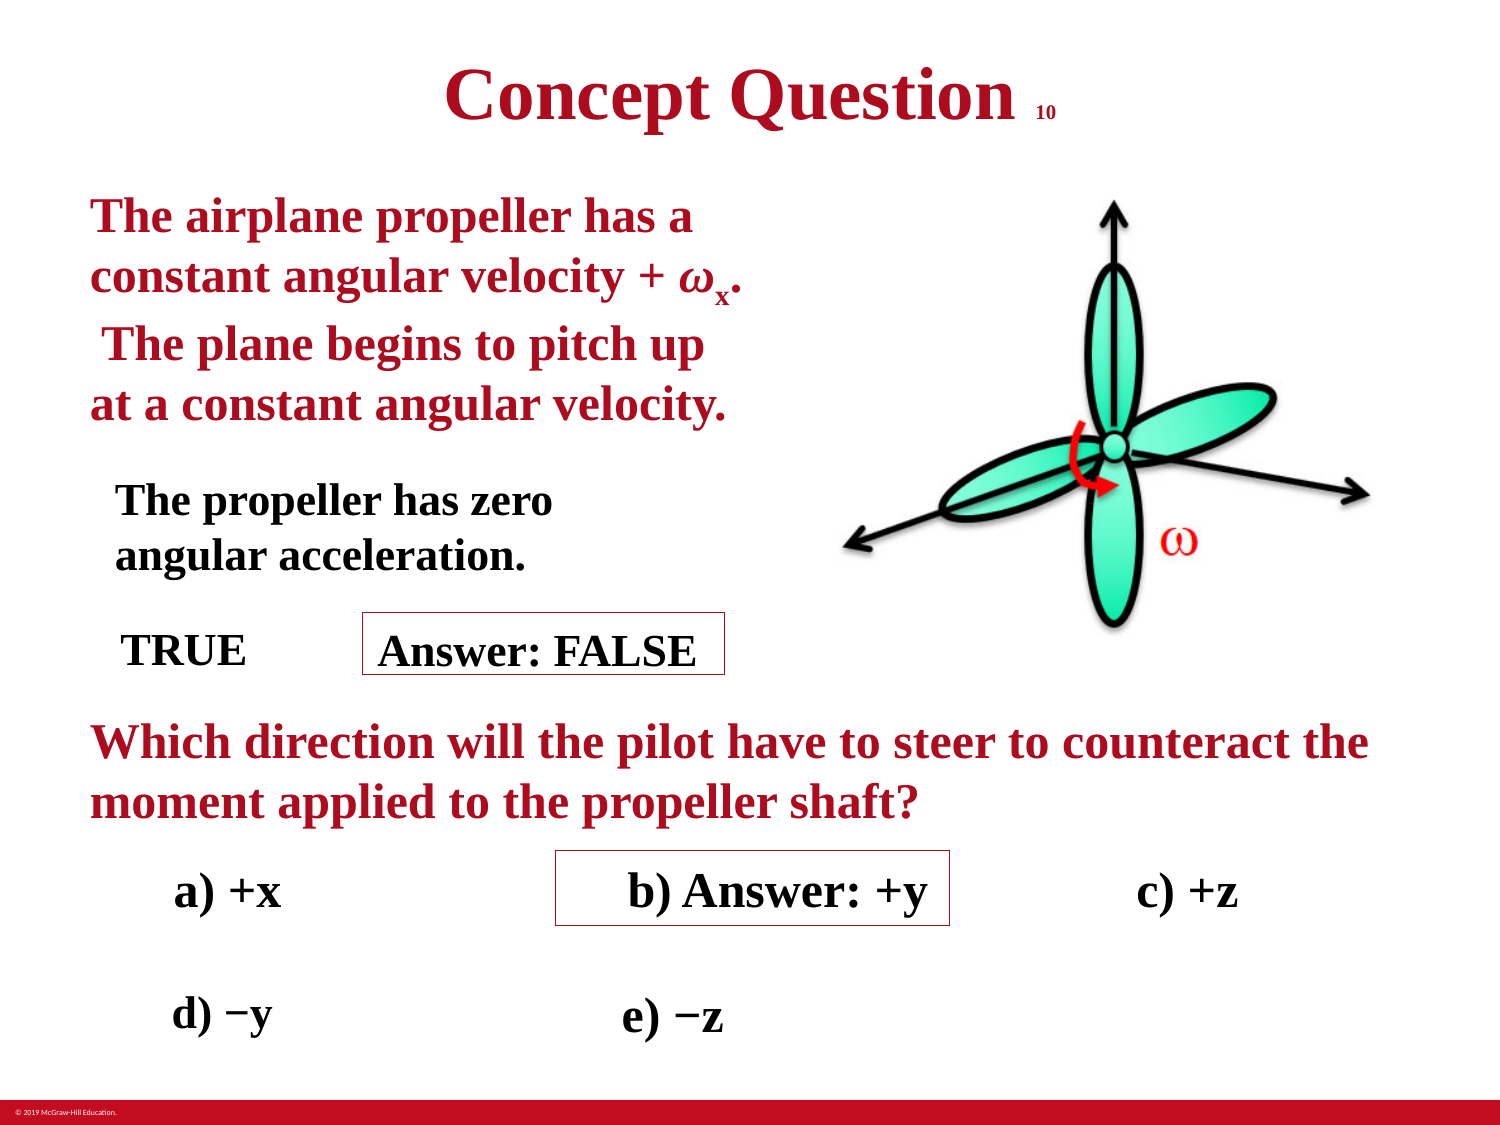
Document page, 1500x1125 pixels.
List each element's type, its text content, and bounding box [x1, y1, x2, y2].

list a) +x [101, 850, 352, 926]
list The airplane propeller has a constant angular velocity + ωx. The plane begins to pitch up at a constant angular velocity. [75, 174, 763, 438]
list The propeller has zero angular acceleration. [99, 462, 613, 588]
list b) Answer: +y [555, 850, 950, 926]
list Answer: FALSE [362, 612, 725, 675]
title Concept Question 10 [75, 37, 1425, 138]
list TRUE [105, 612, 281, 675]
list Which direction will the pilot have to steer to counteract the moment applied to the propeller shaft? [75, 701, 1425, 838]
list d) −y [99, 975, 350, 1050]
picture [838, 199, 1376, 638]
list e) −z [549, 975, 768, 1050]
list c) +z [1064, 850, 1300, 926]
